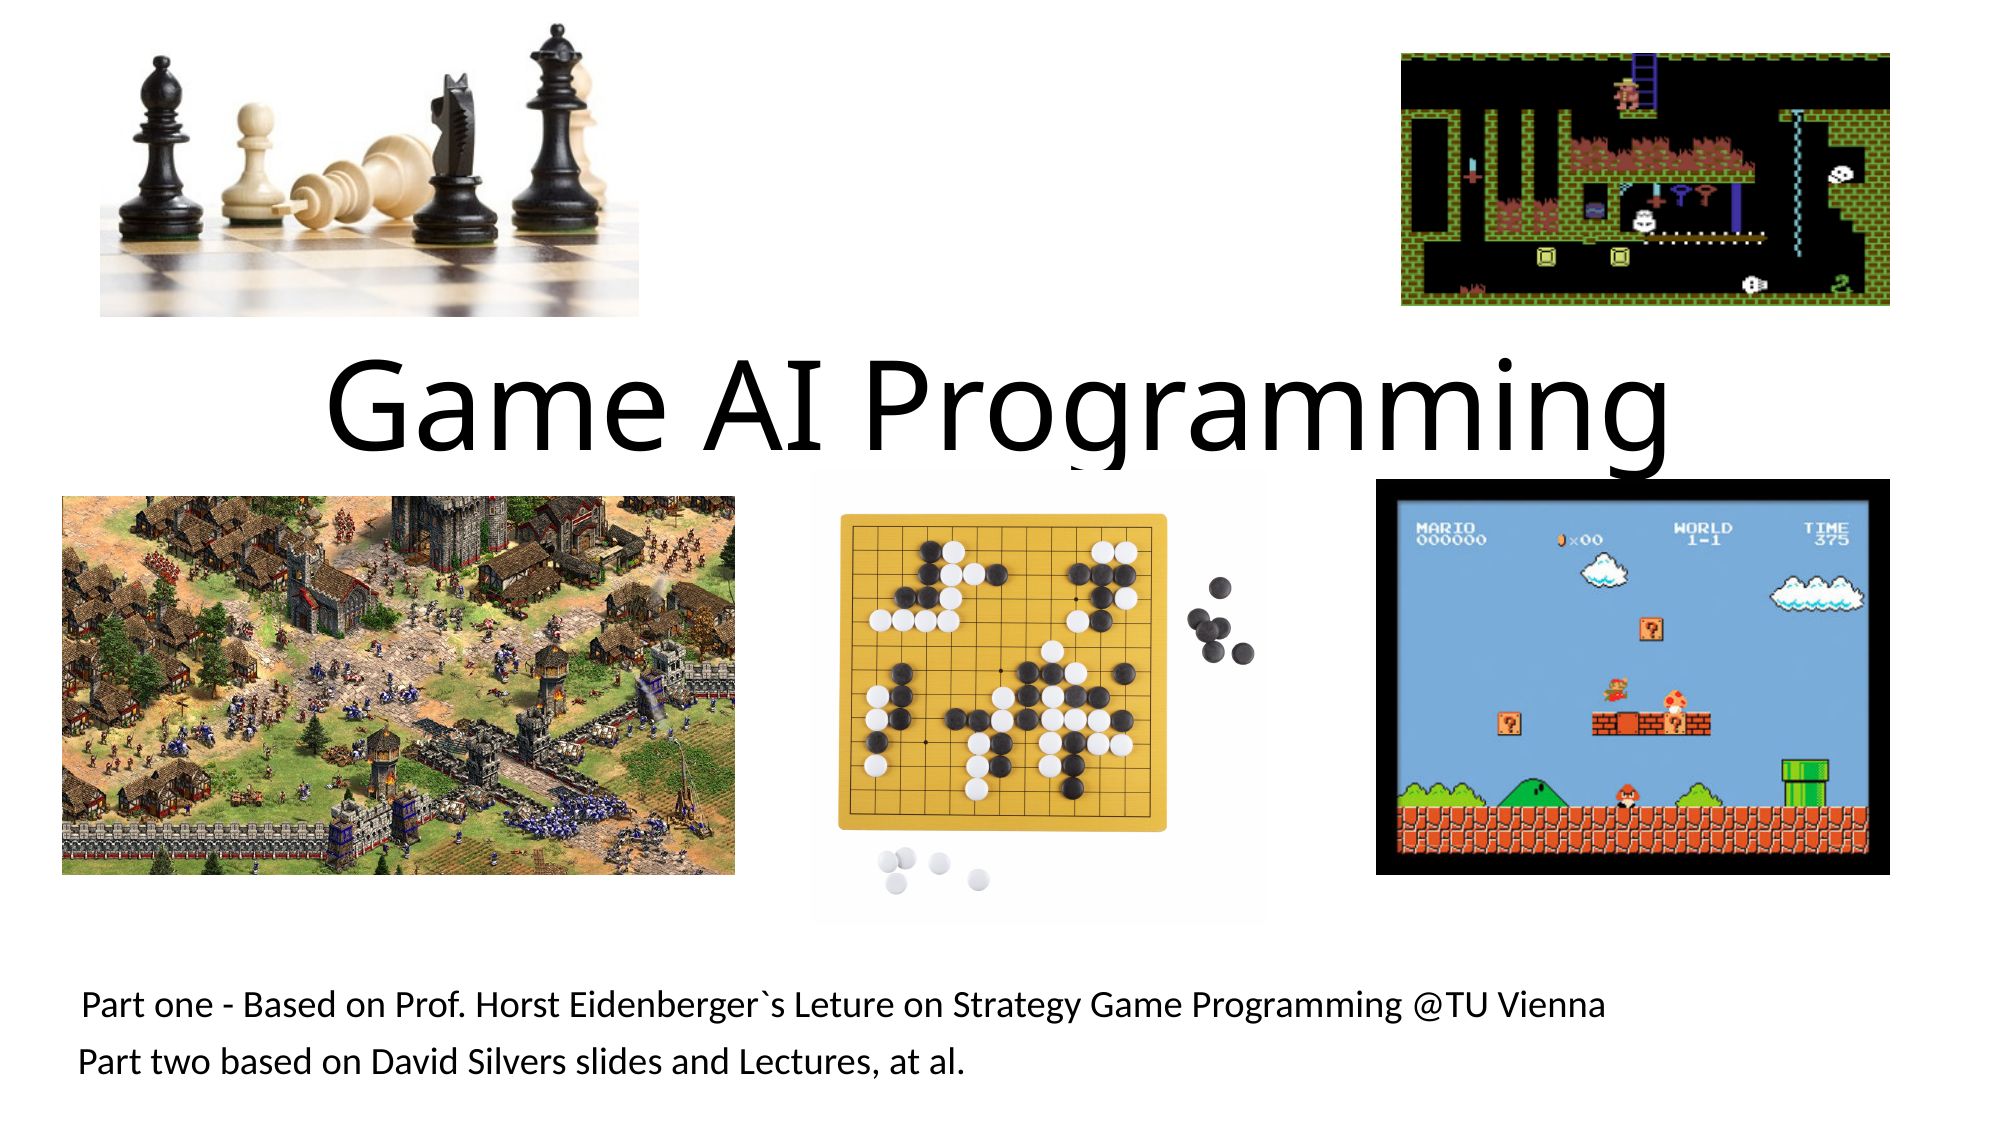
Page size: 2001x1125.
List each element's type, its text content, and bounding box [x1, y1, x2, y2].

picture [62, 496, 735, 875]
title Game AI Programming [249, 322, 1750, 485]
picture [1376, 479, 1890, 875]
subtitle Part one - Based on Prof. Horst Eidenberger`s Leture on Strategy Game Programming @TU Vienna Part two based on David Silvers slides and Lectures, at al. [62, 976, 1627, 1094]
picture [1401, 53, 1890, 306]
picture [100, 21, 639, 317]
picture [810, 470, 1266, 926]
